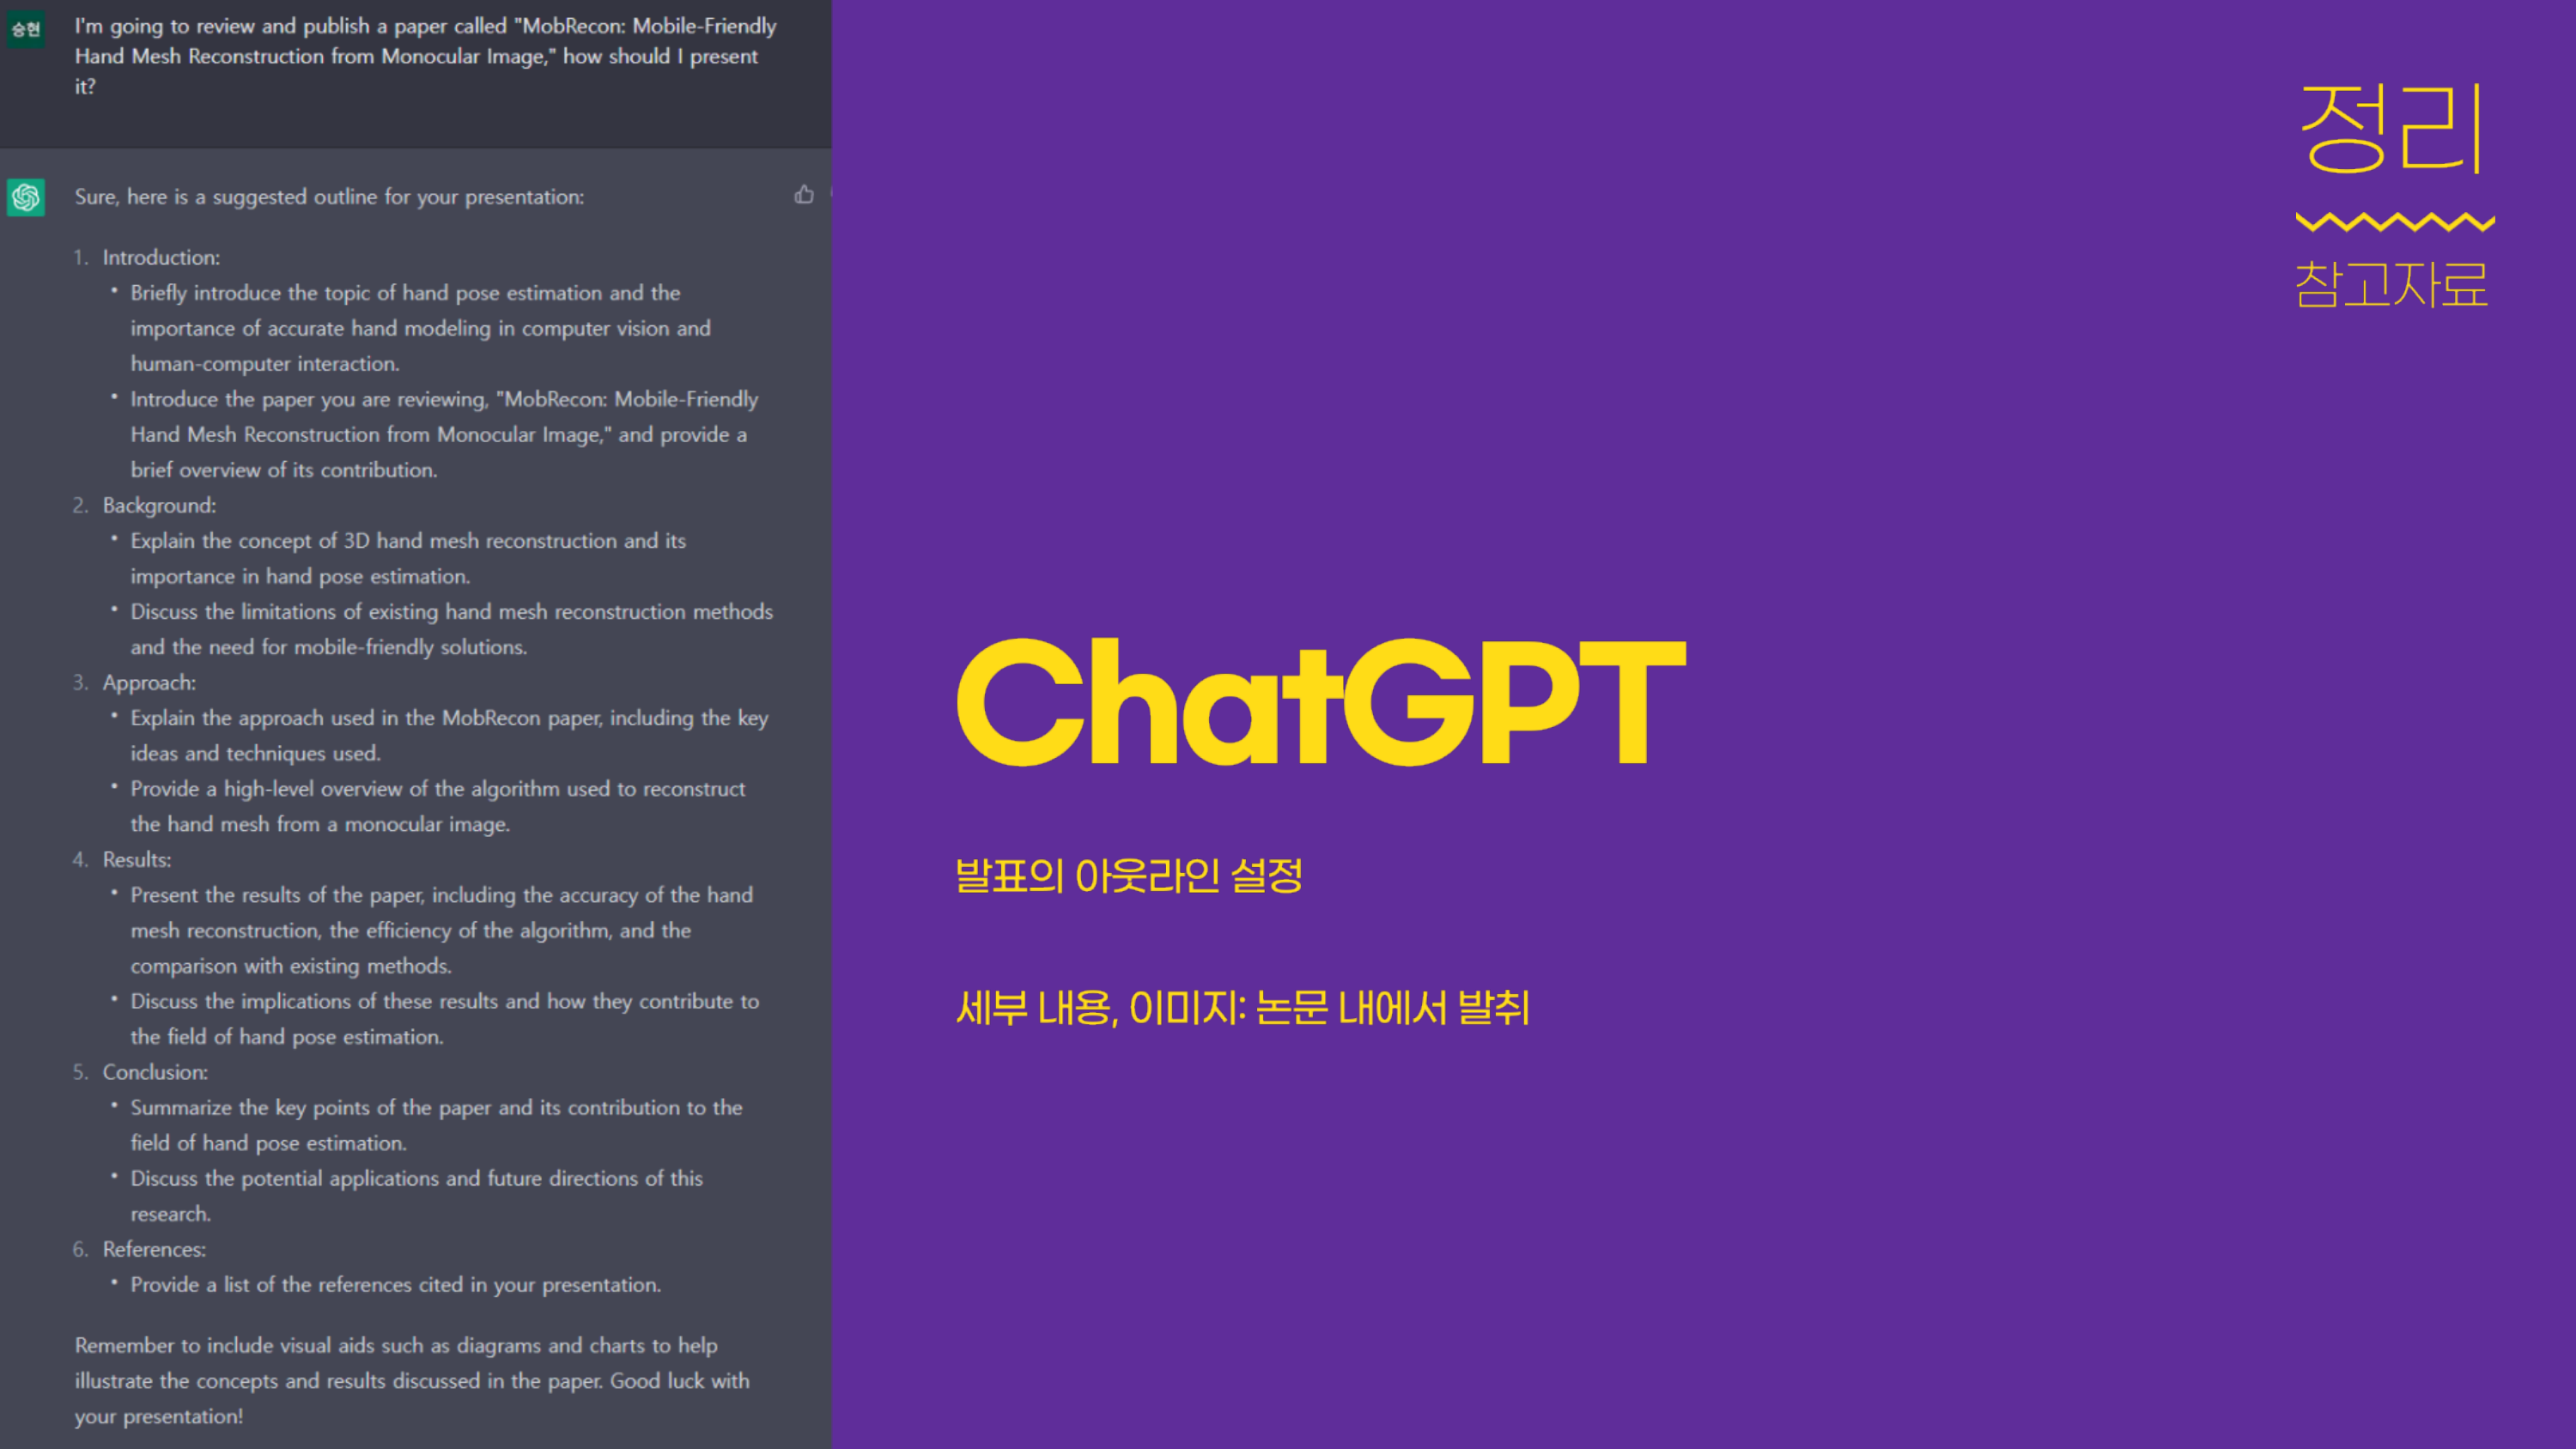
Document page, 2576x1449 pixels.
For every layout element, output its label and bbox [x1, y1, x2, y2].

picture [2280, 0, 2543, 224]
text_box [0, 0, 833, 1449]
picture [1777, 246, 2519, 334]
picture [929, 589, 1763, 835]
text_box [2296, 212, 2495, 233]
picture [948, 847, 1554, 1046]
